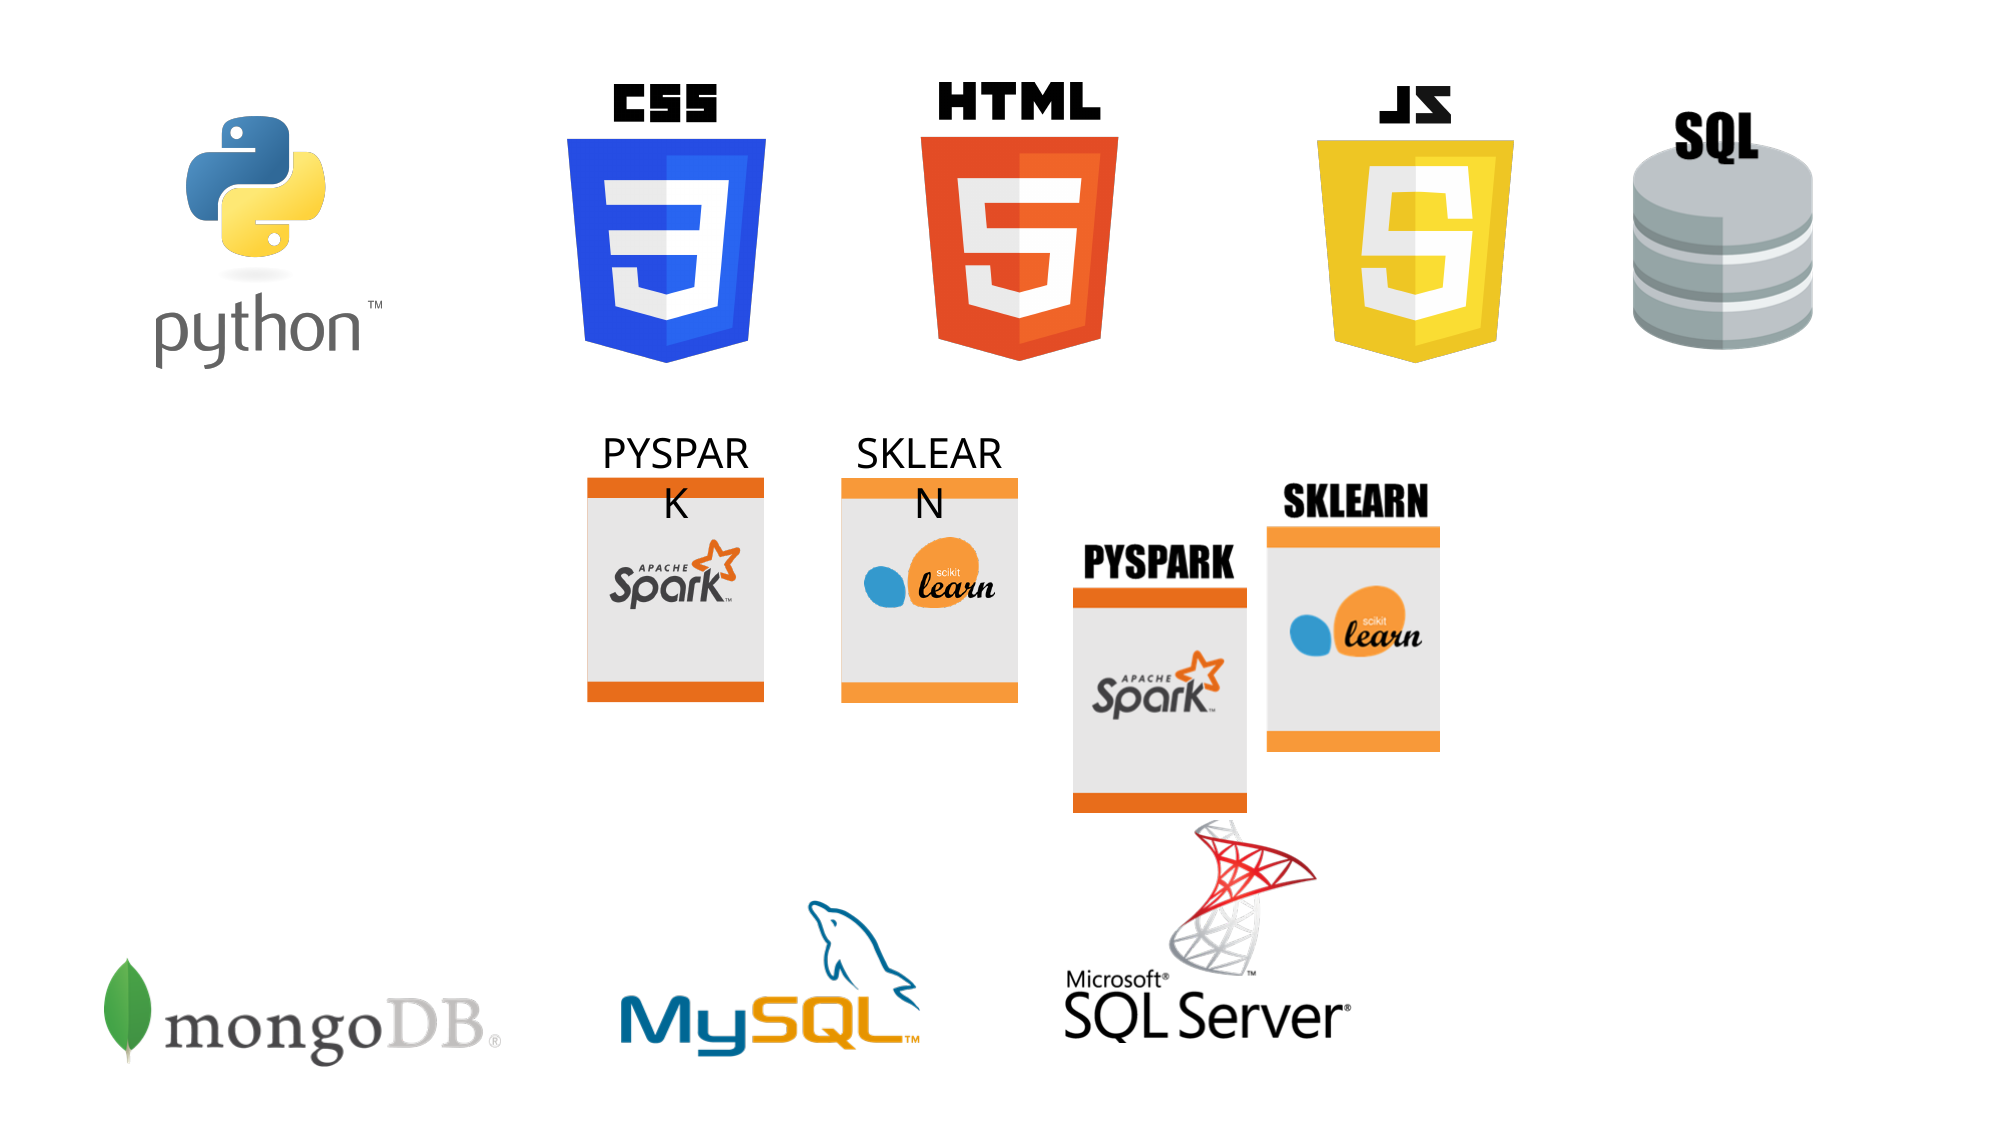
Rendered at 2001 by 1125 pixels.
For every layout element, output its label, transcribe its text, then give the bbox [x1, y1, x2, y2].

picture [1308, 86, 1523, 364]
text_box [586, 497, 765, 683]
picture [1073, 537, 1247, 813]
picture [1063, 820, 1354, 1043]
picture [1266, 477, 1440, 752]
text_box [840, 683, 1019, 704]
text_box [586, 683, 765, 703]
picture [104, 950, 501, 1067]
picture [912, 82, 1127, 361]
picture [156, 116, 382, 369]
picture [600, 895, 930, 1067]
picture [1627, 82, 1822, 359]
picture [864, 537, 995, 608]
picture [604, 537, 747, 613]
text_box PYSPARK [589, 427, 762, 528]
text_box SKLEARN [843, 427, 1016, 528]
text_box [840, 498, 1019, 683]
picture [567, 84, 766, 363]
